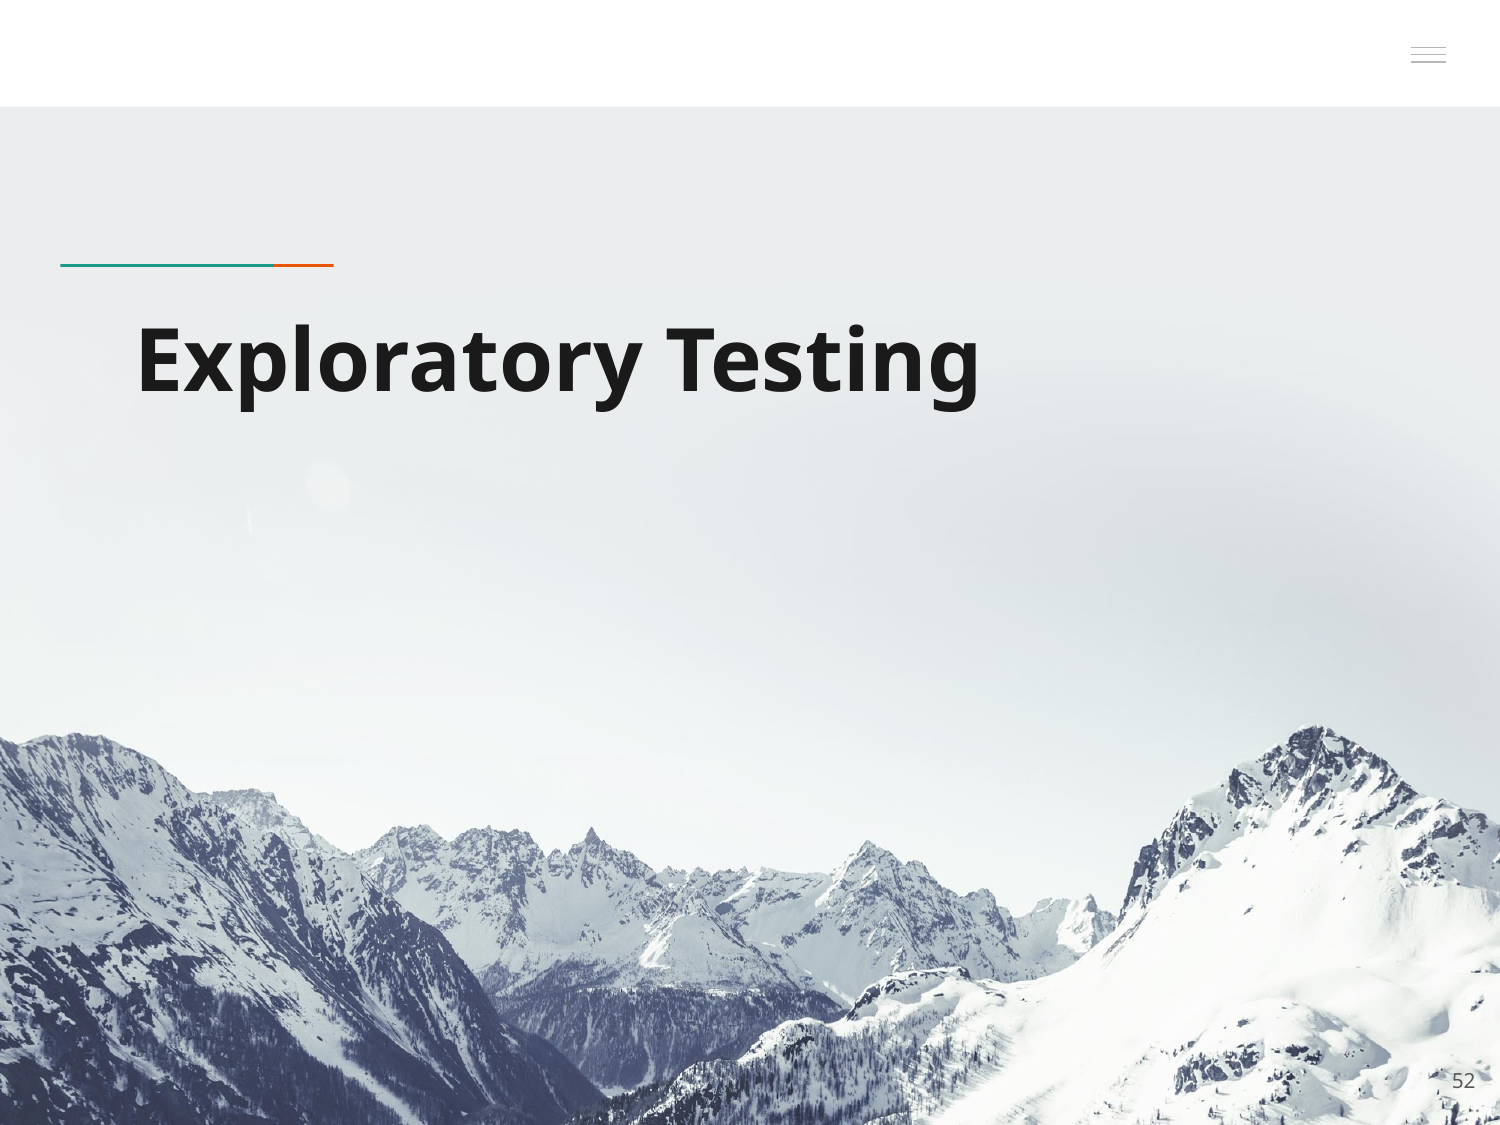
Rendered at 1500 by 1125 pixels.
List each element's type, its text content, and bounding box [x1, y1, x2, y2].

title Exploratory Testing [119, 289, 1381, 654]
picture [0, 107, 1500, 1125]
slide_number 52 [1400, 1038, 1491, 1125]
